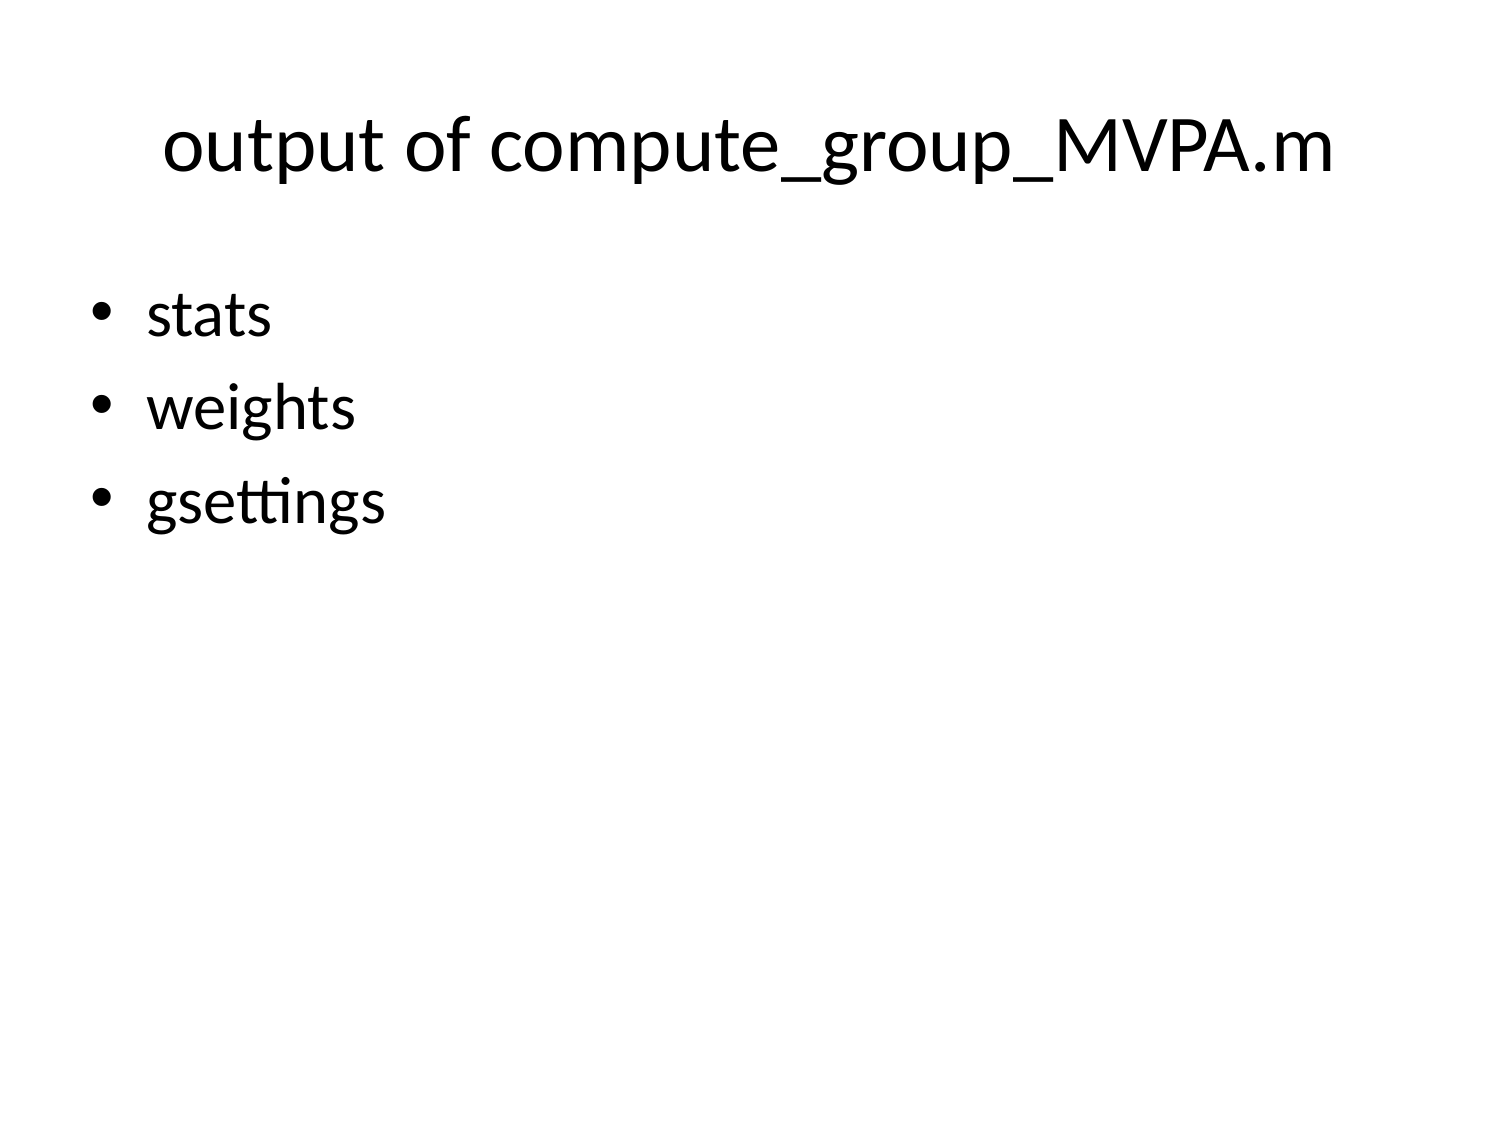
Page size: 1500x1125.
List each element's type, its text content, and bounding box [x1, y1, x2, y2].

title output of compute_group_MVPA.m [75, 45, 1425, 233]
list stats weights gsettings [75, 262, 1425, 1005]
